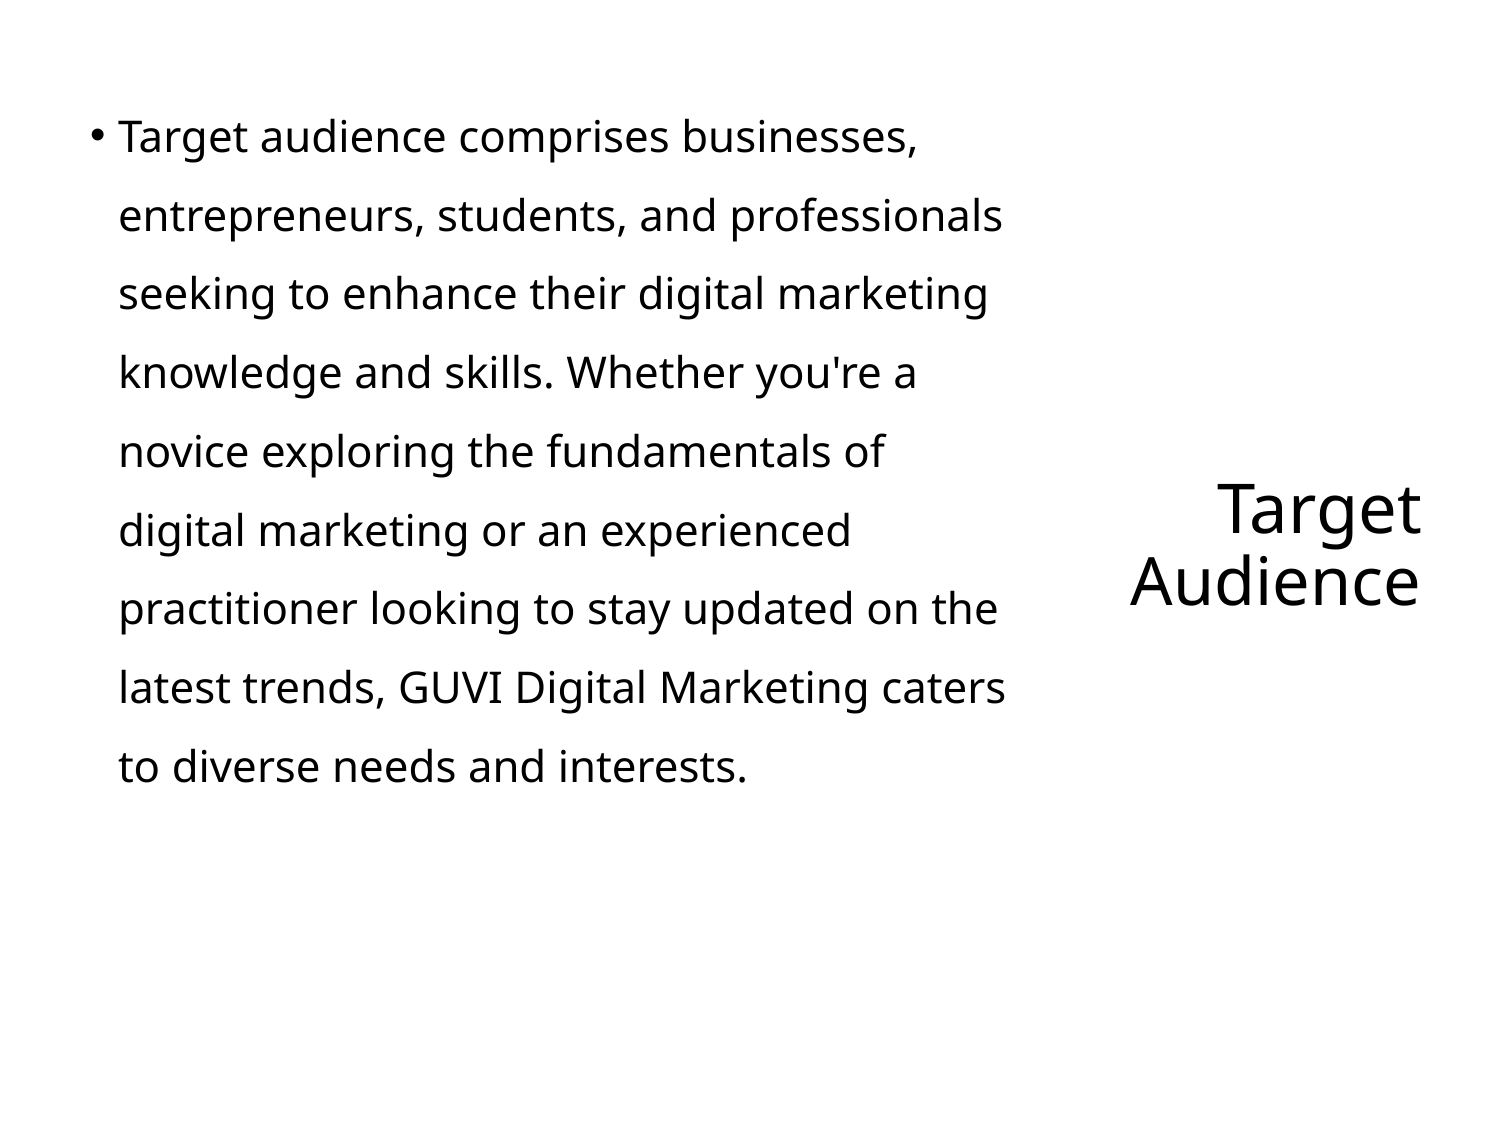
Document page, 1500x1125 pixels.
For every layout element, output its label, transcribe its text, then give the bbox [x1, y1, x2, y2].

list Target audience comprises businesses, entrepreneurs, students, and professionals seeking to enhance their digital marketing knowledge and skills. Whether you're a novice exploring the fundamentals of digital marketing or an experienced practitioner looking to stay updated on the latest trends, GUVI Digital Marketing caters to diverse needs and interests. [75, 75, 1034, 1012]
title Target Audience [974, 78, 1437, 1016]
